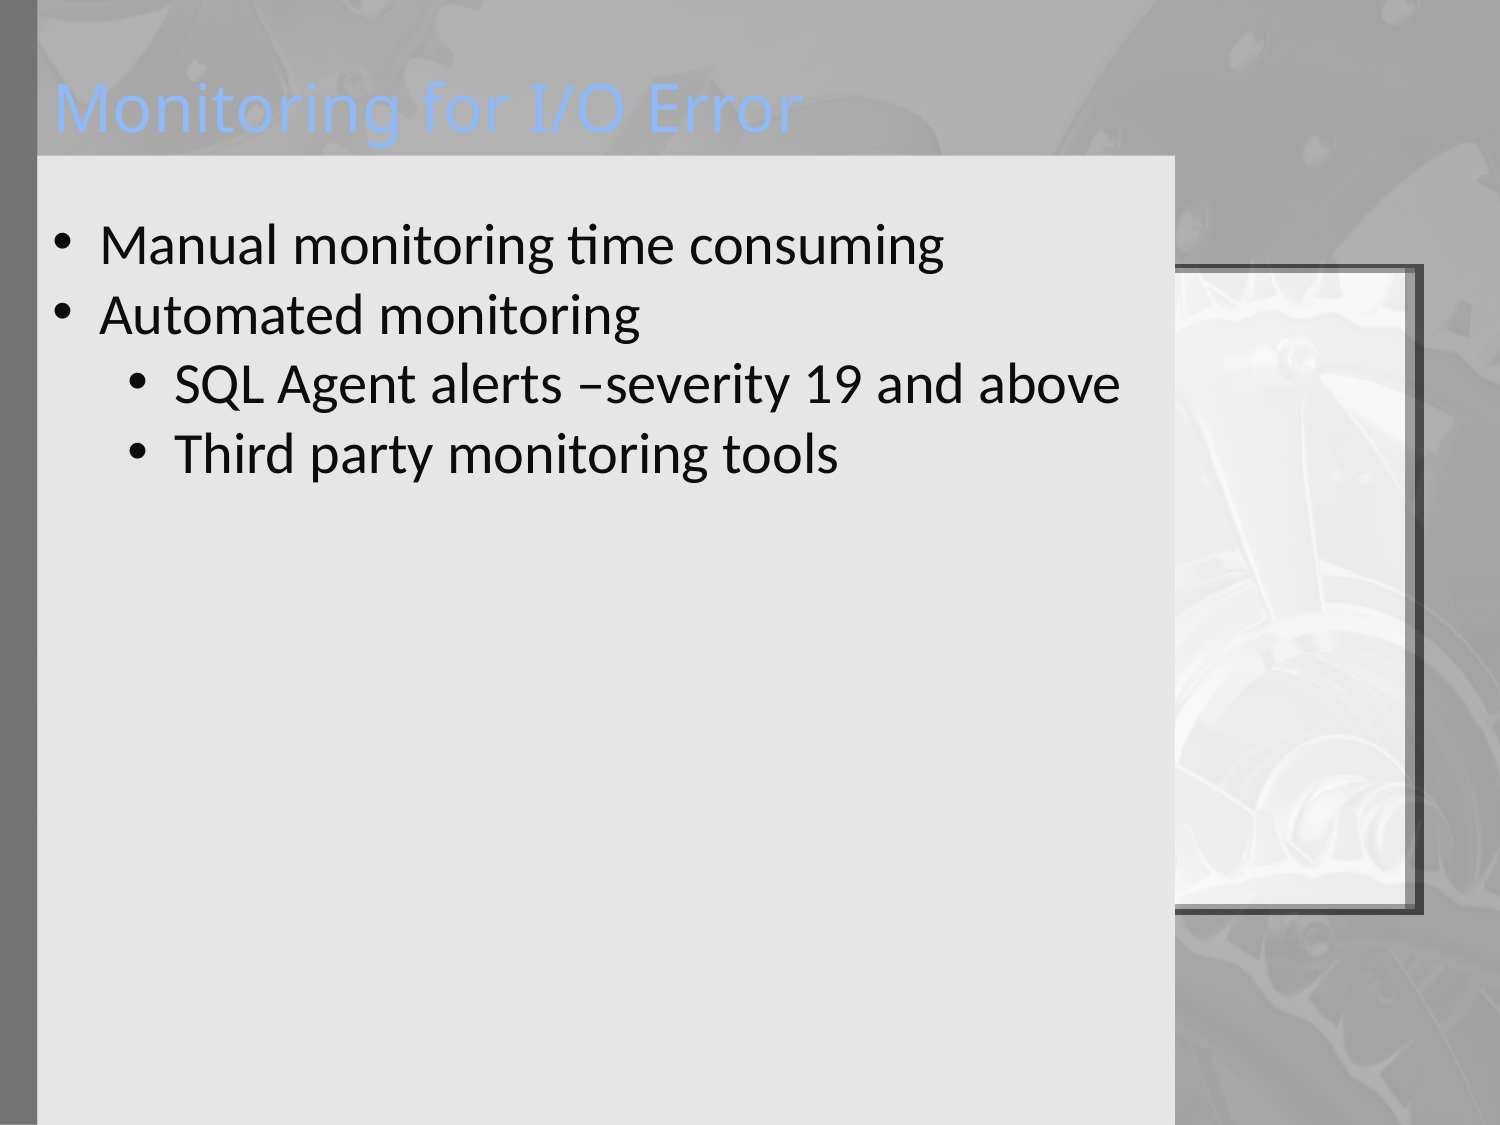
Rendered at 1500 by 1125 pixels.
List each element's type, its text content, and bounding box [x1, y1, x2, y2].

title Monitoring for I/O Error [37, 23, 1125, 153]
text_box Manual monitoring time consuming Automated monitoring SQL Agent alerts –severity 19 and above Third party monitoring tools [35, 154, 1177, 1125]
